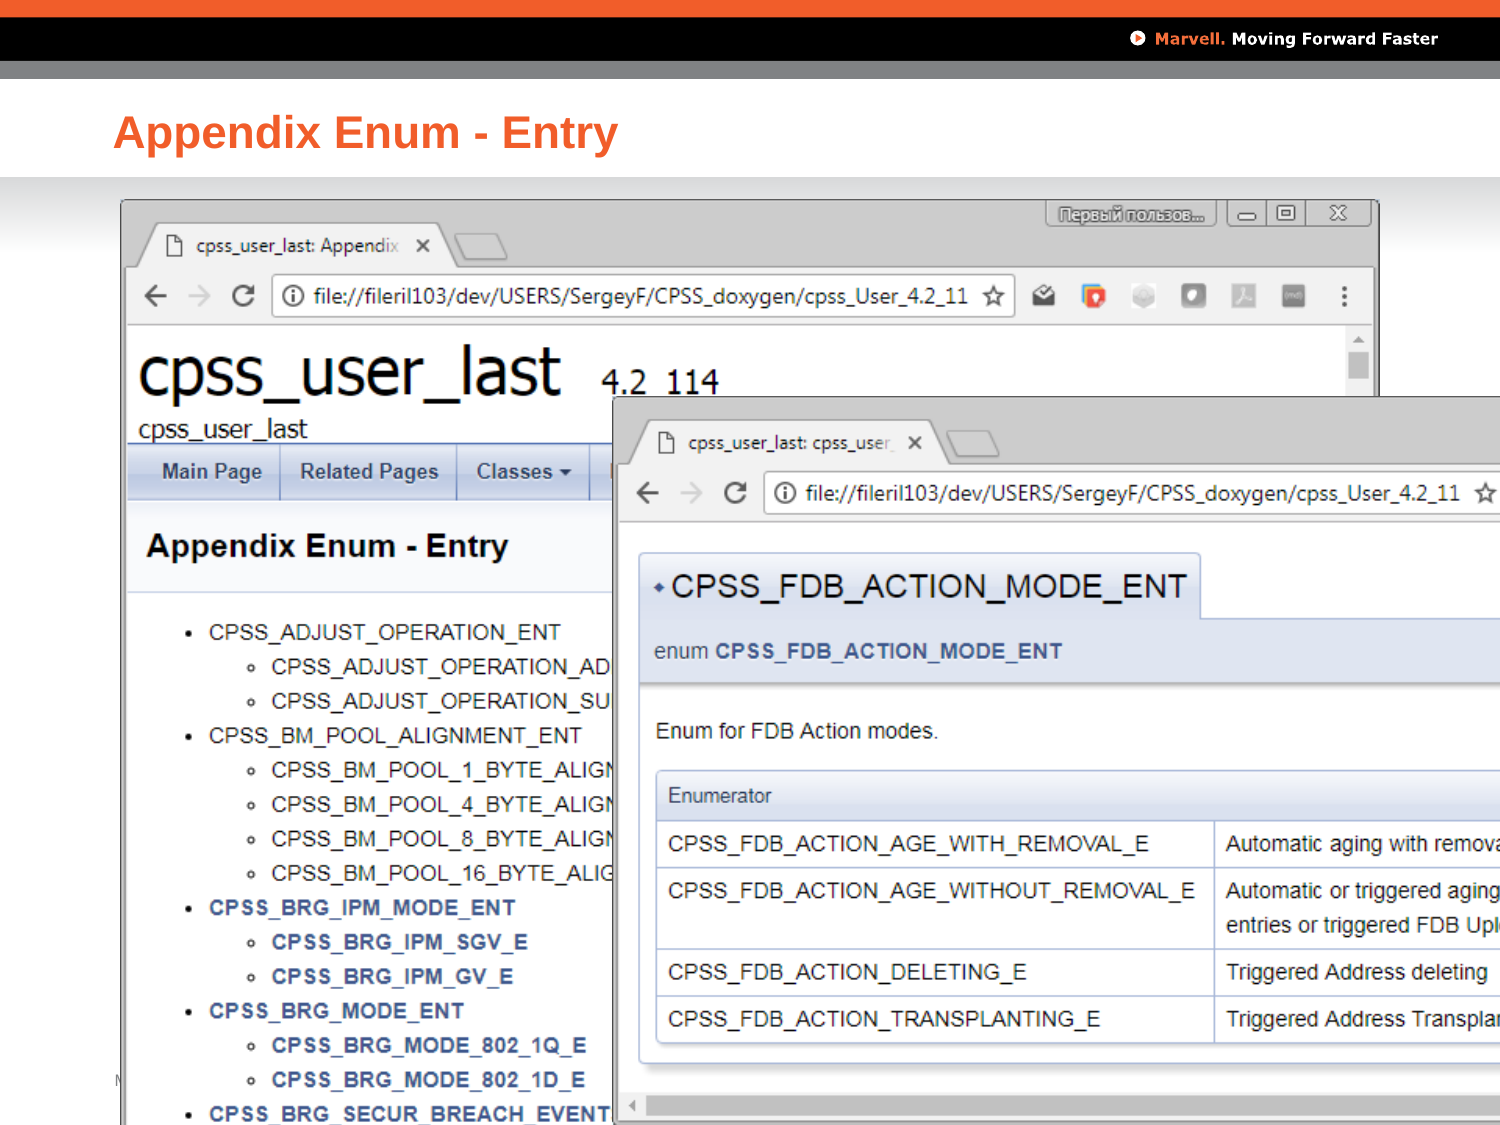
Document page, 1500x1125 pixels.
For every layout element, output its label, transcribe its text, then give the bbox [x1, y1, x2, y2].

title Appendix Enum - Entry [112, 95, 1425, 171]
picture [120, 199, 1500, 1125]
